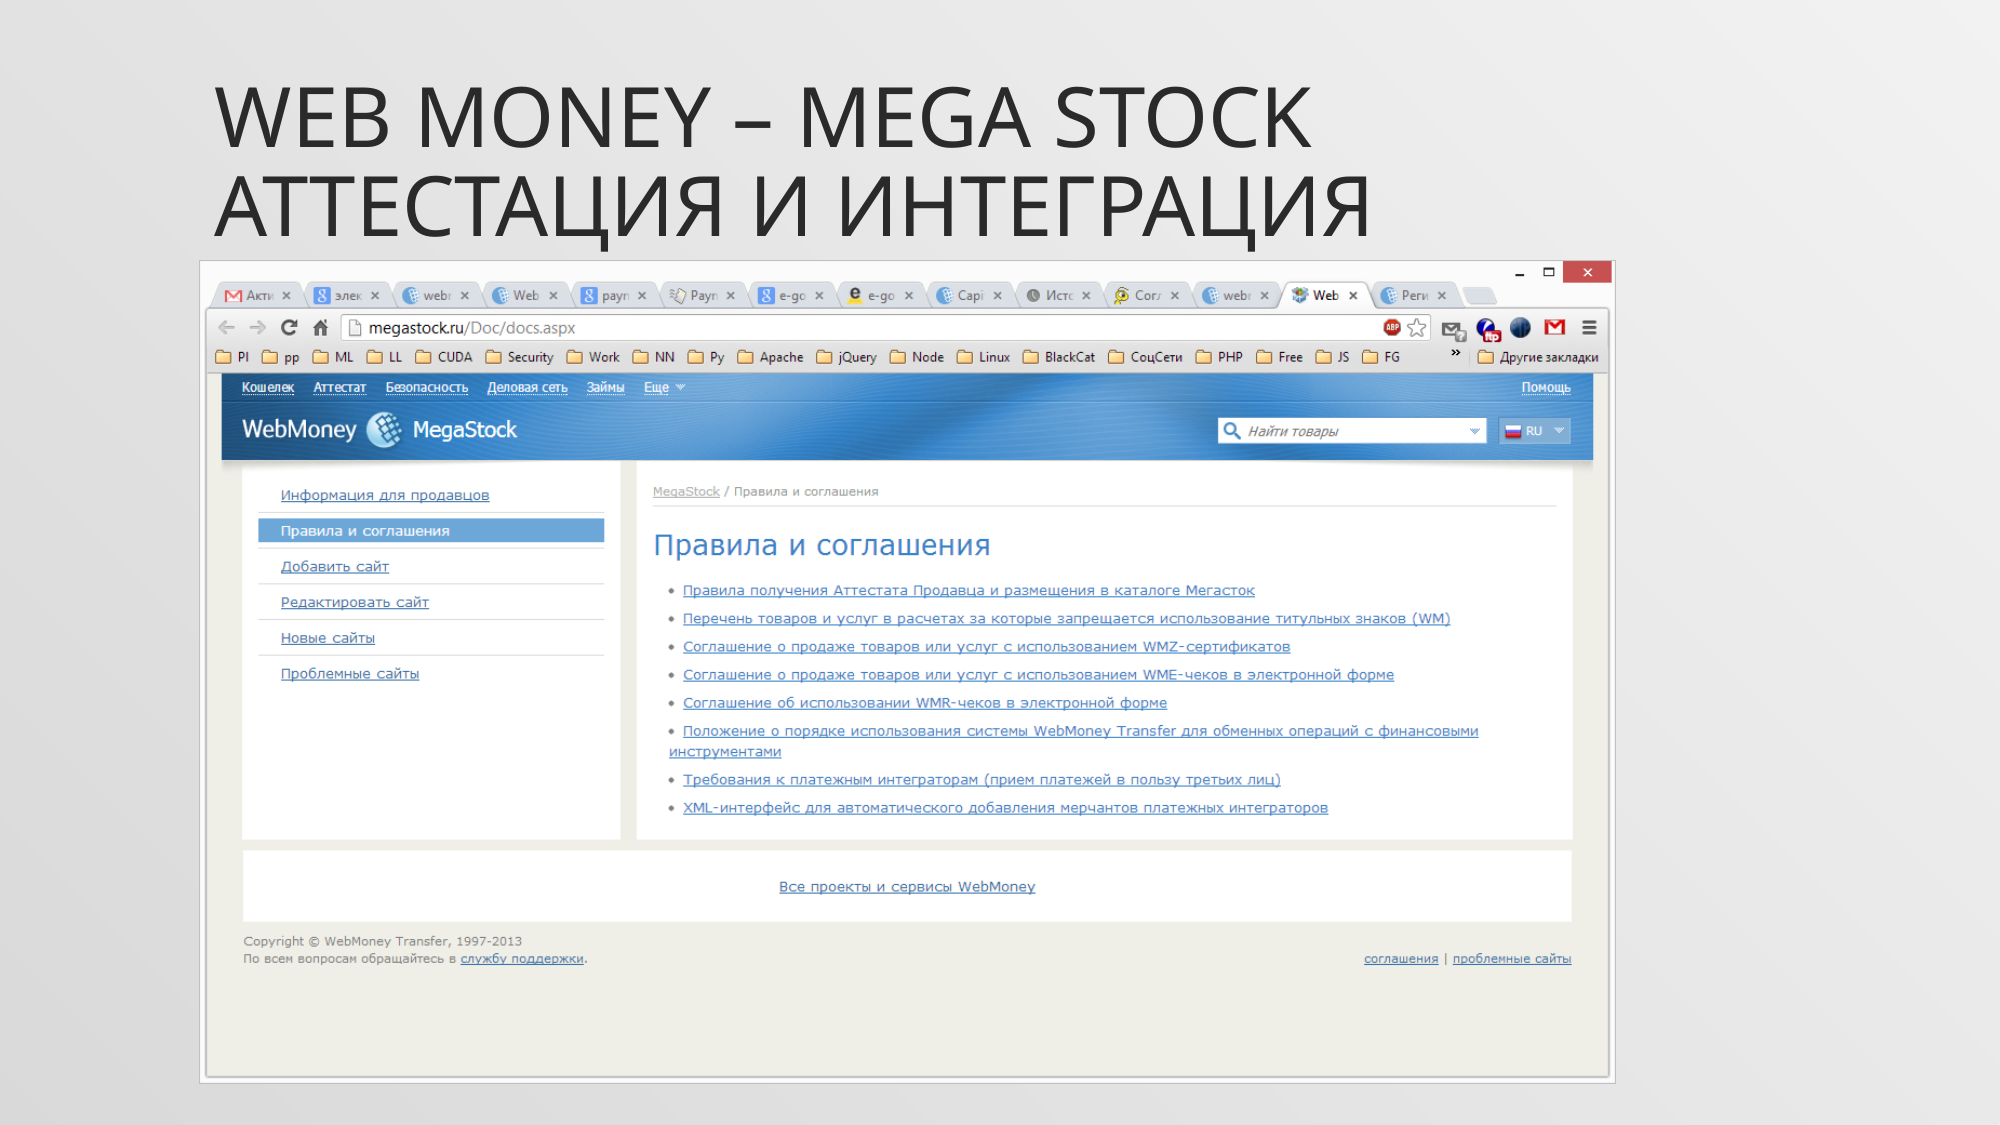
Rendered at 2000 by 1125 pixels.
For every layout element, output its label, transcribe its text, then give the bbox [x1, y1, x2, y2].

title Web money – mega stock аттестация и интеграция [199, 45, 1800, 263]
picture [199, 260, 1616, 1084]
